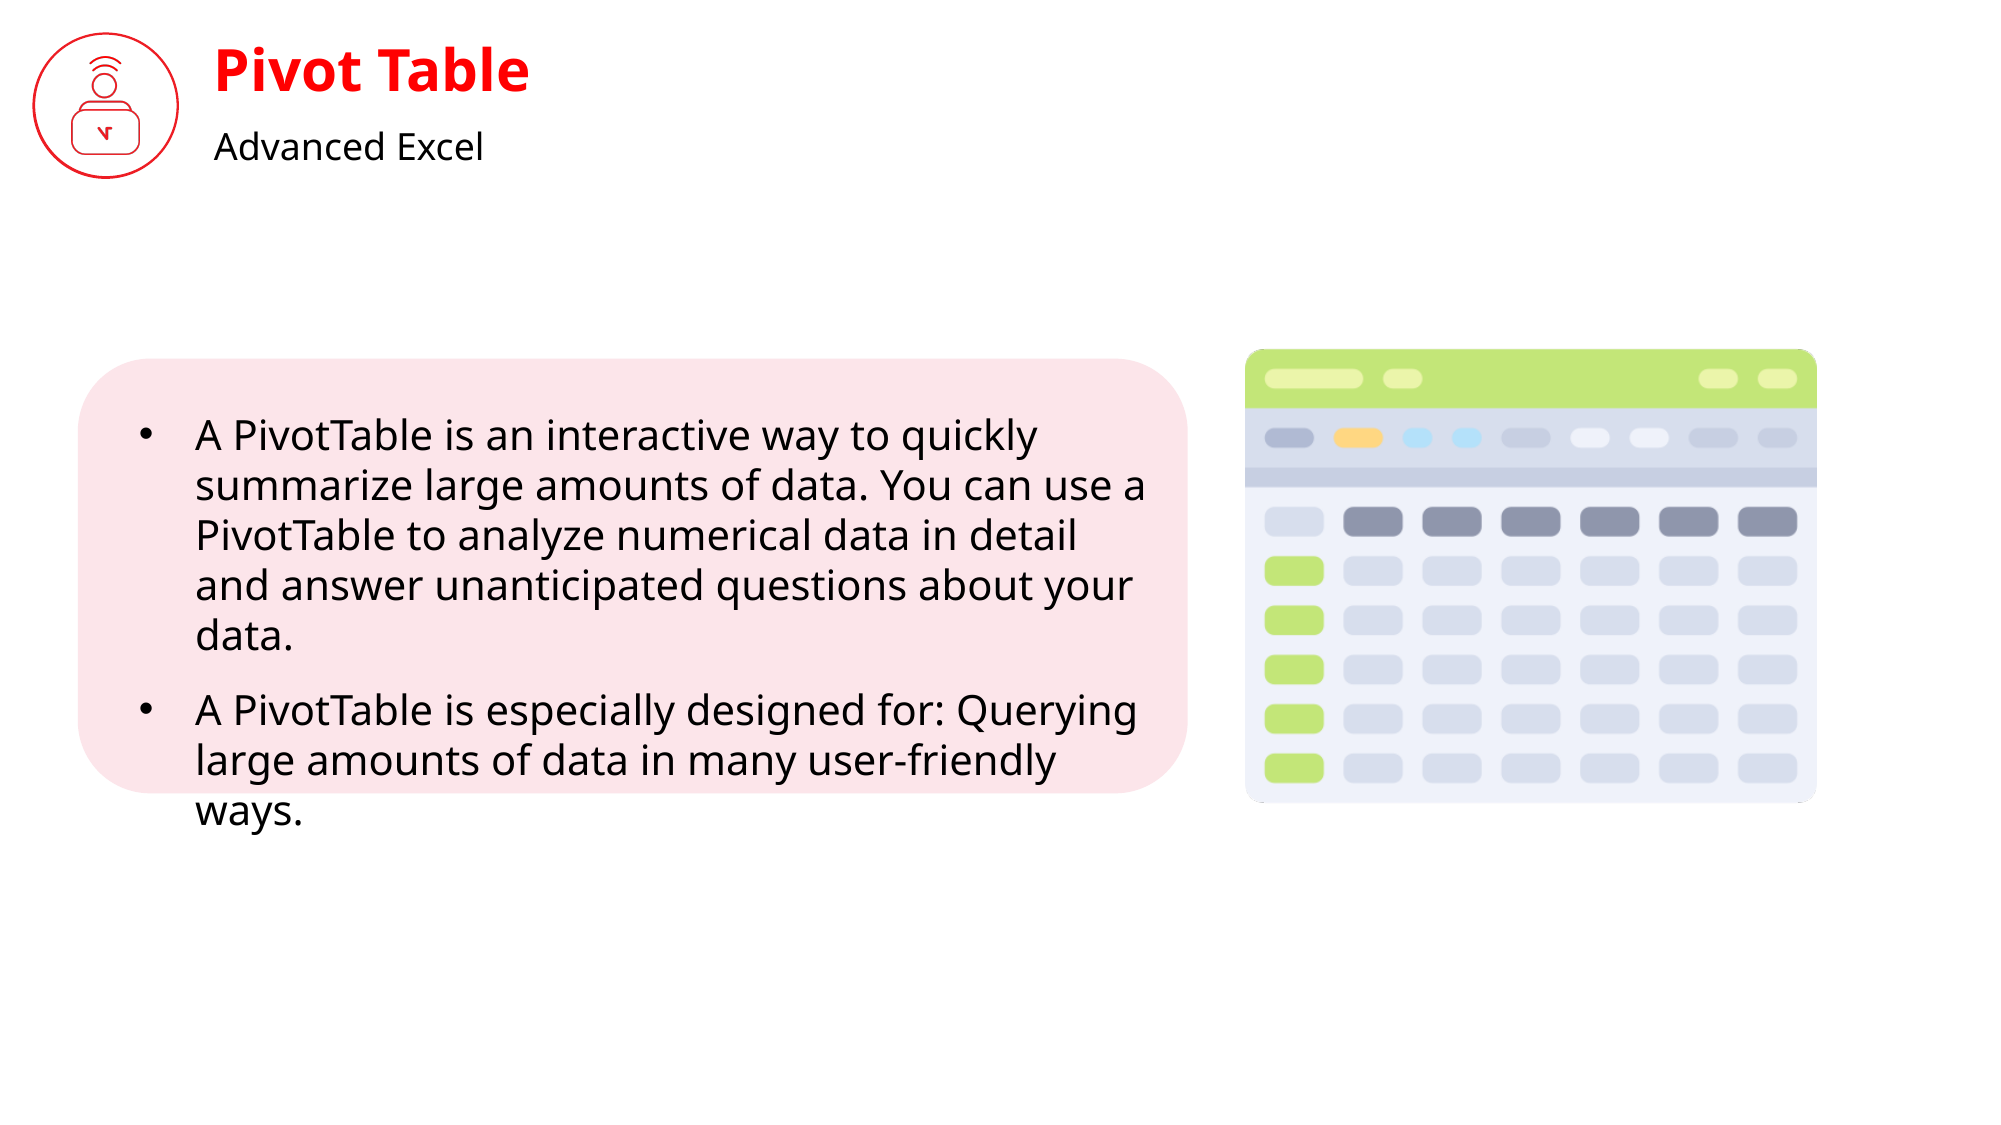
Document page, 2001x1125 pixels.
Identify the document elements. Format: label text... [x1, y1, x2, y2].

text_box A PivotTable is an interactive way to quickly summarize large amounts of data. You can use a PivotTable to analyze numerical data in detail and answer unanticipated questions about your data. A PivotTable is especially designed for: Querying large amounts of data in many user-friendly ways. [124, 401, 1169, 771]
picture [1245, 290, 1817, 862]
picture [71, 56, 140, 155]
text_box Pivot Table [198, 18, 1877, 119]
text_box Advanced Excel [198, 101, 660, 183]
text_box [75, 356, 1190, 796]
